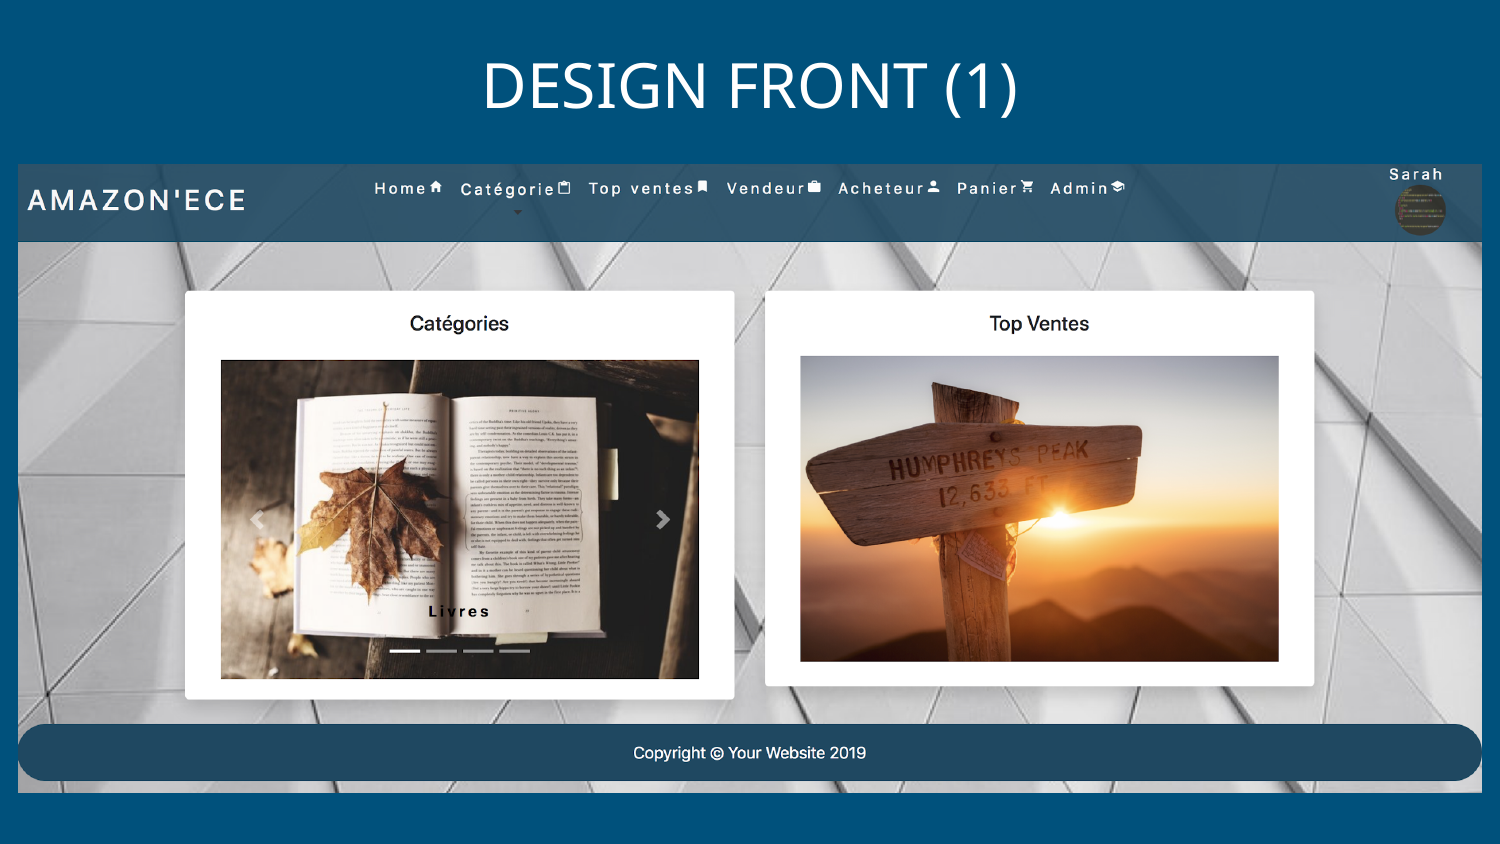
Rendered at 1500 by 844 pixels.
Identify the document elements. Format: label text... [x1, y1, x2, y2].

picture [19, 165, 1481, 792]
title DESIGN FRONT (1) [63, 23, 1437, 137]
